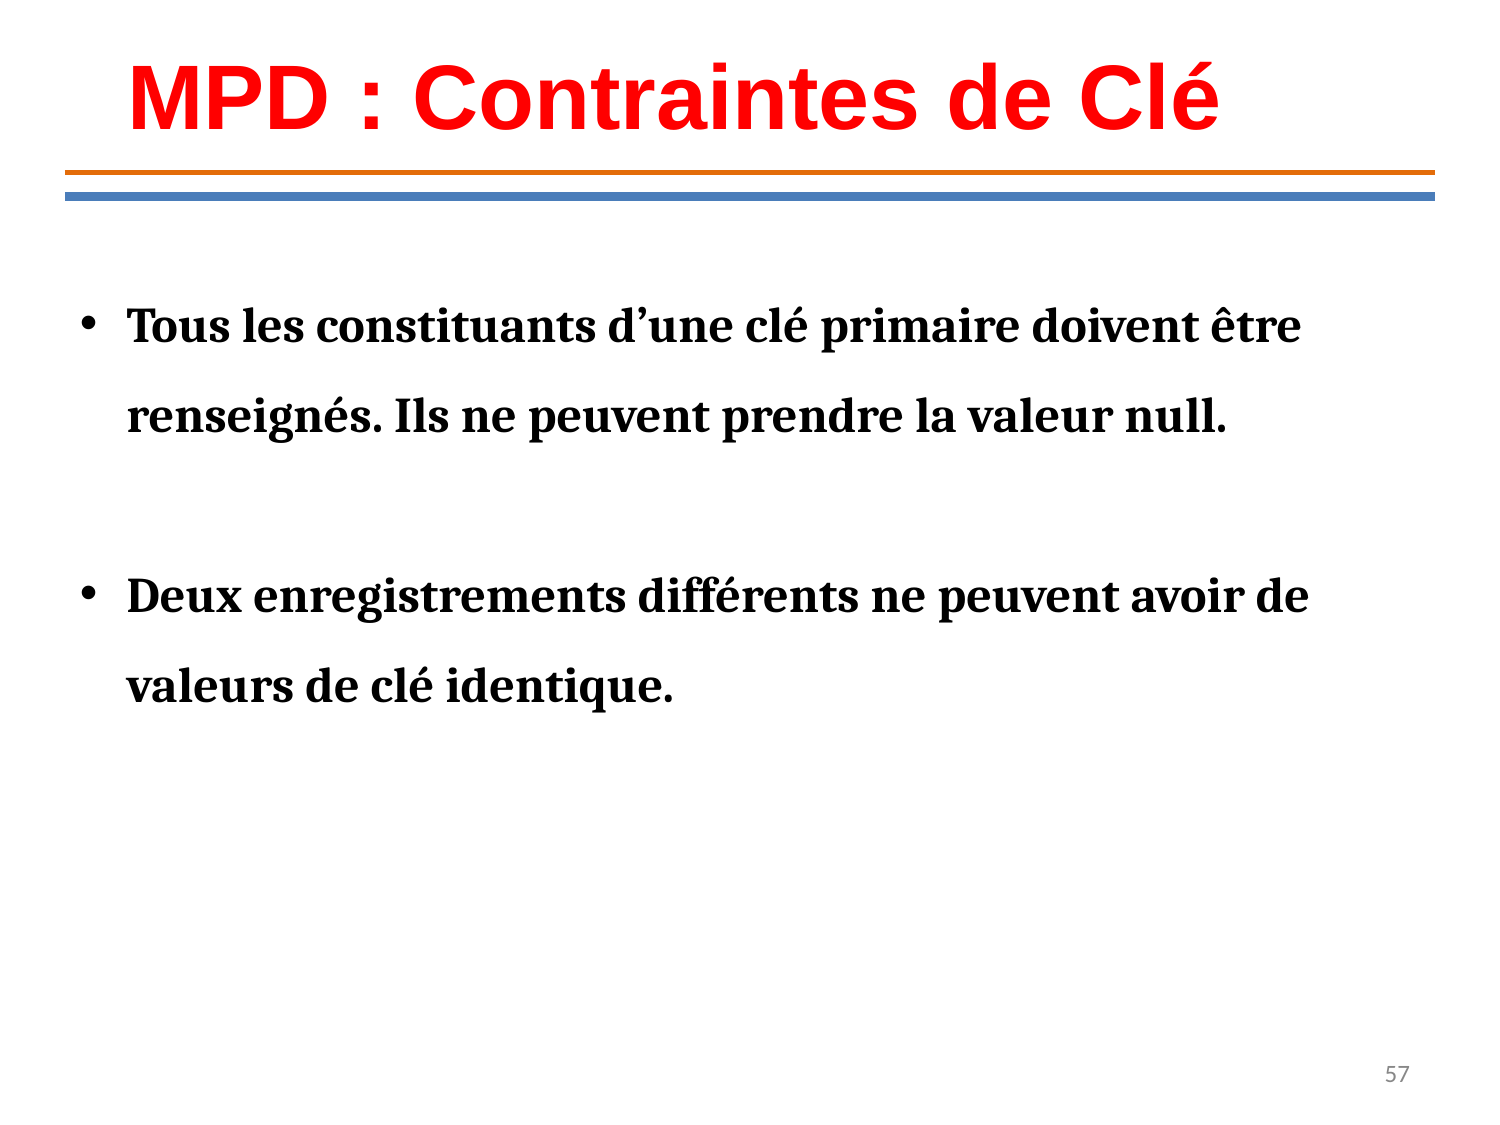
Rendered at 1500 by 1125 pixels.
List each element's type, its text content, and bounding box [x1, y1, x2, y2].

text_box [64, 172, 1436, 197]
text_box Tous les constituants d’une clé primaire doivent être renseignés. Ils ne peuvent prendre la valeur null. Deux enregistrements différents ne peuvent avoir de valeurs de clé identique. [64, 255, 1329, 721]
slide_number 57 [1074, 1042, 1425, 1103]
text_box MPD : Contraintes de Clé [112, 30, 1270, 156]
